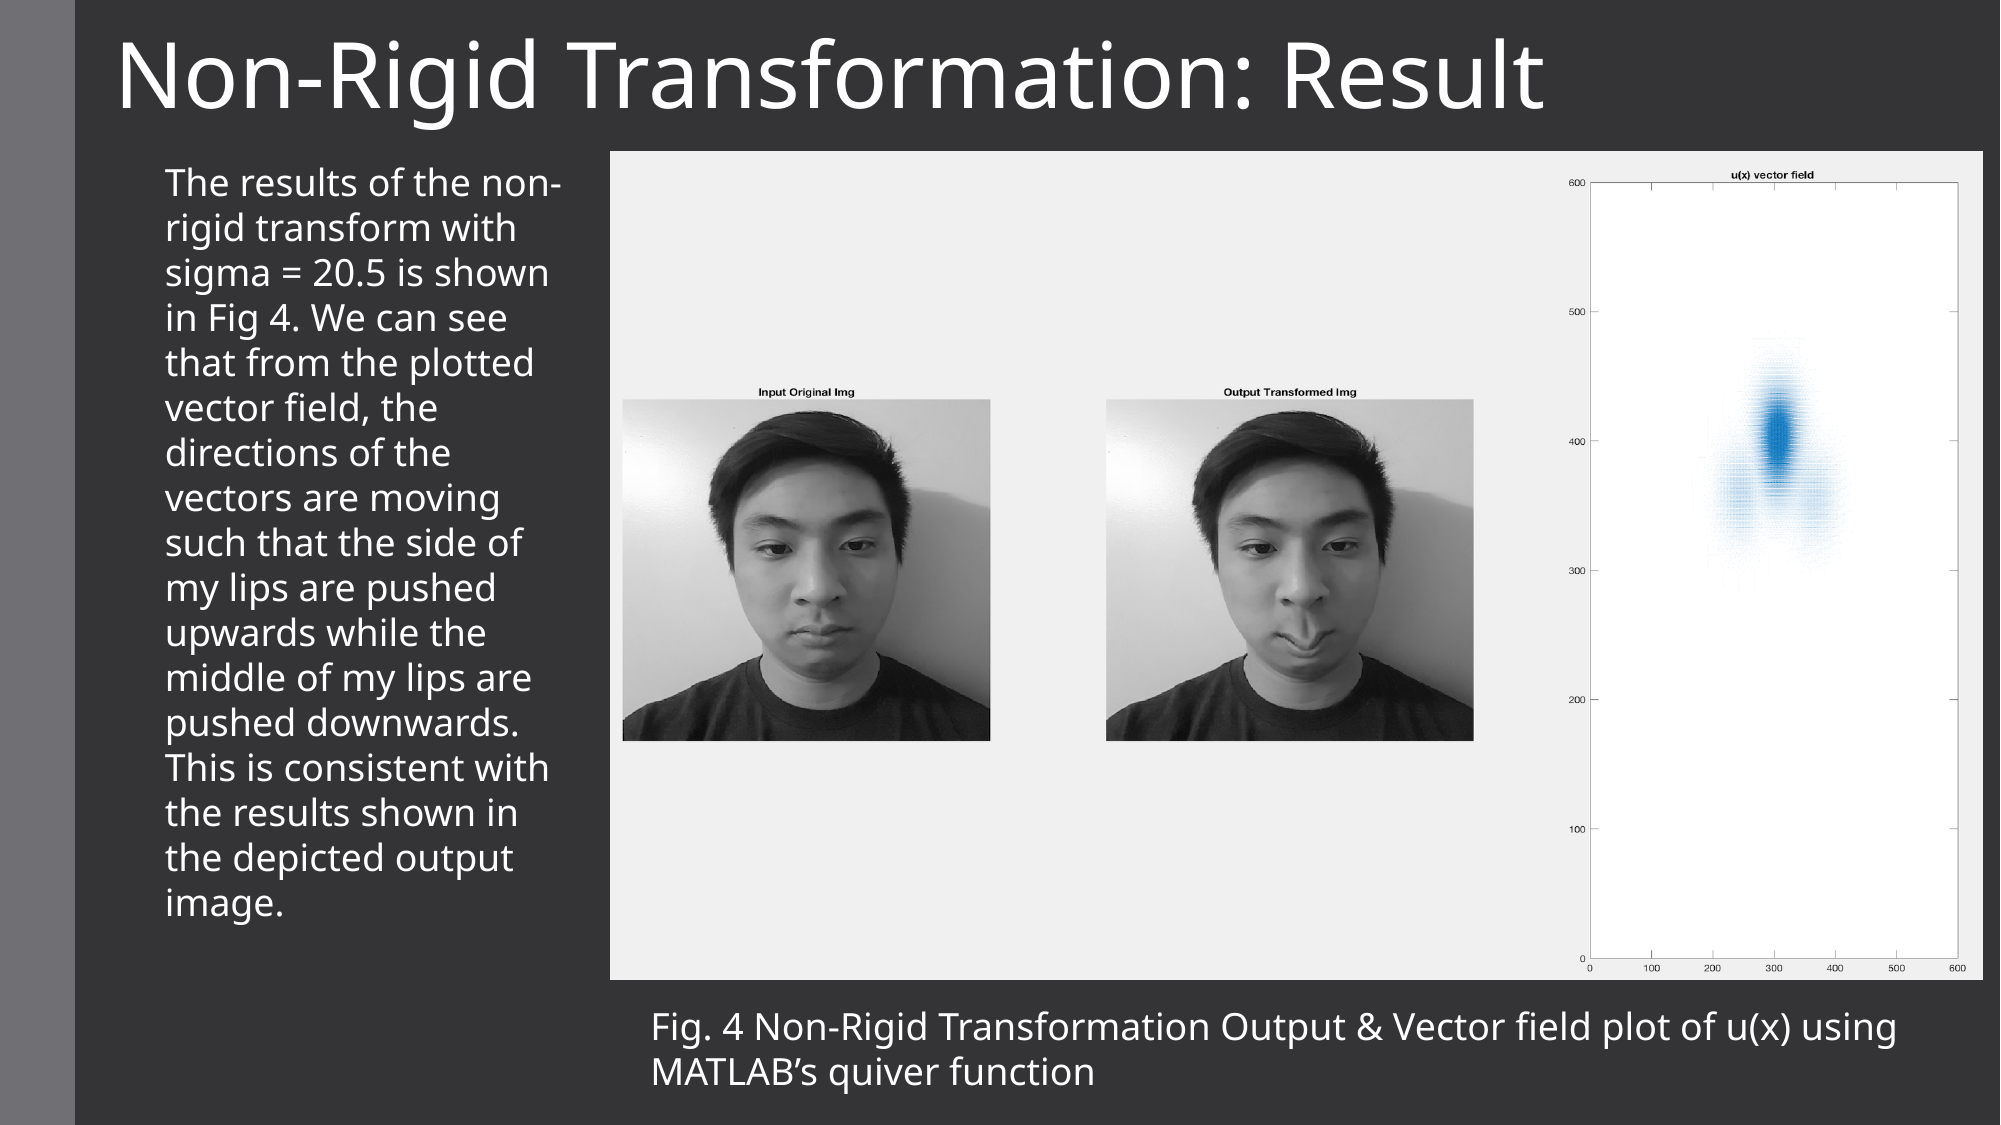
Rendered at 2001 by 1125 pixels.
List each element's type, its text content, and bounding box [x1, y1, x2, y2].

picture [609, 150, 1983, 981]
text_box Fig. 4 Non-Rigid Transformation Output & Vector field plot of u(x) using MATLAB’s quiver function [635, 995, 1983, 1100]
text_box The results of the non-rigid transform with sigma = 20.5 is shown in Fig 4. We can see that from the plotted vector field, the directions of the vectors are moving such that the side of my lips are pushed upwards while the middle of my lips are pushed downwards. This is consistent with the results shown in the depicted output image. [149, 151, 587, 931]
text_box Non-Rigid Transformation: Result [99, 9, 1983, 135]
